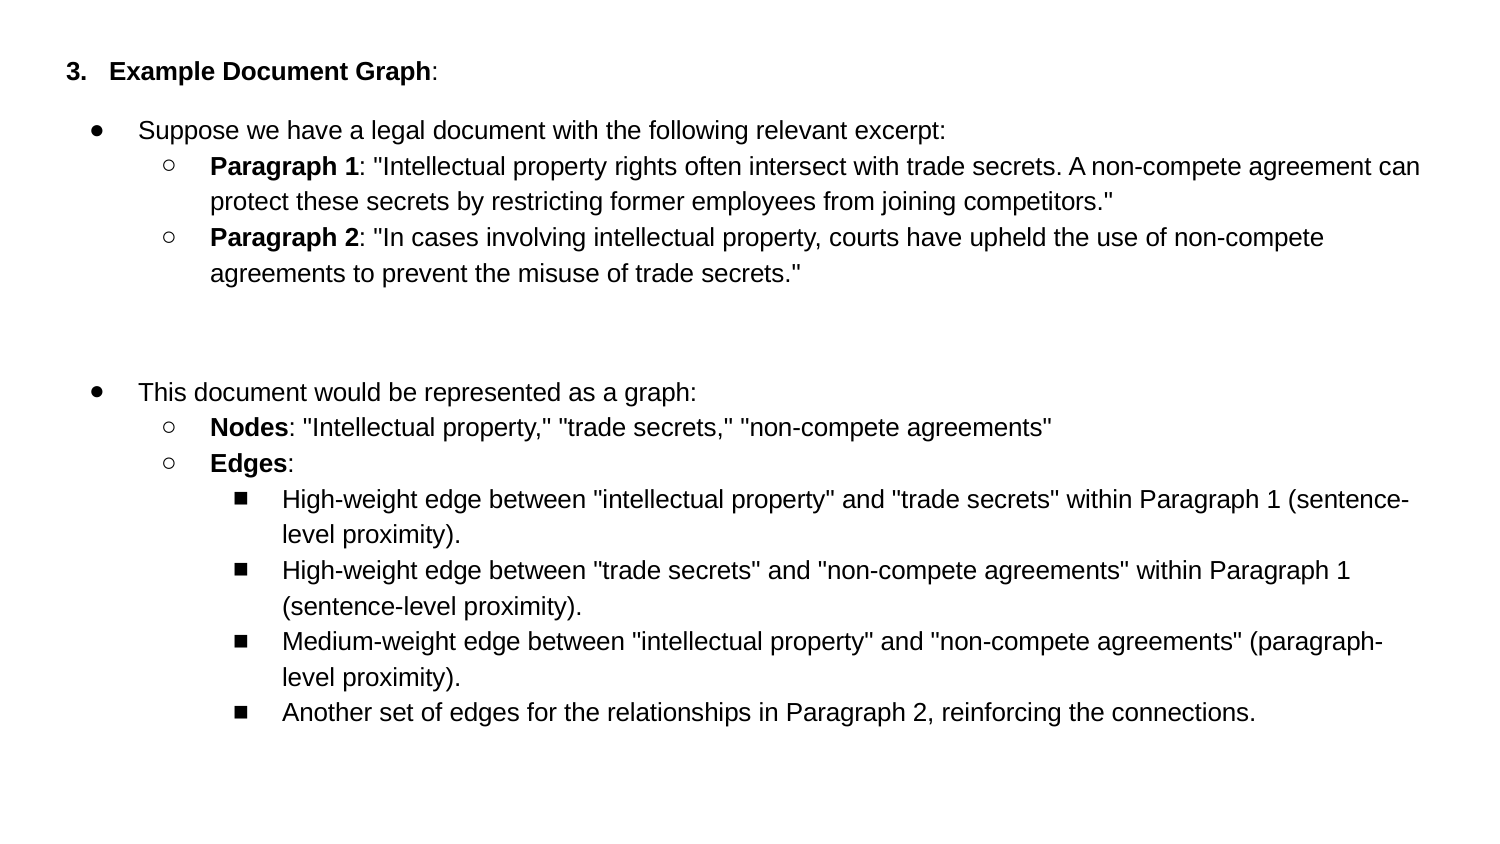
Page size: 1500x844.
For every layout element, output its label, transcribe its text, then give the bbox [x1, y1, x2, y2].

list 3. Example Document Graph: Suppose we have a legal document with the following relevant excerpt: Paragraph 1: "Intellectual property rights often intersect with trade secrets. A non-compete agreement can protect these secrets by restricting former employees from joining competitors." Paragraph 2: "In cases involving intellectual property, courts have upheld the use of non-compete agreements to prevent the misuse of trade secrets." This document would be represented as a graph: Nodes: "Intellectual property," "trade secrets," "non-compete agreements" Edges: High-weight edge between "intellectual property" and "trade secrets" within Paragraph 1 (sentence-level proximity). High-weight edge between "trade secrets" and "non-compete agreements" within Paragraph 1 (sentence-level proximity). Medium-weight edge between "intellectual property" and "non-compete agreements" (paragraph-level proximity). Another set of edges for the relationships in Paragraph 2, reinforcing the connections. [51, 34, 1449, 750]
